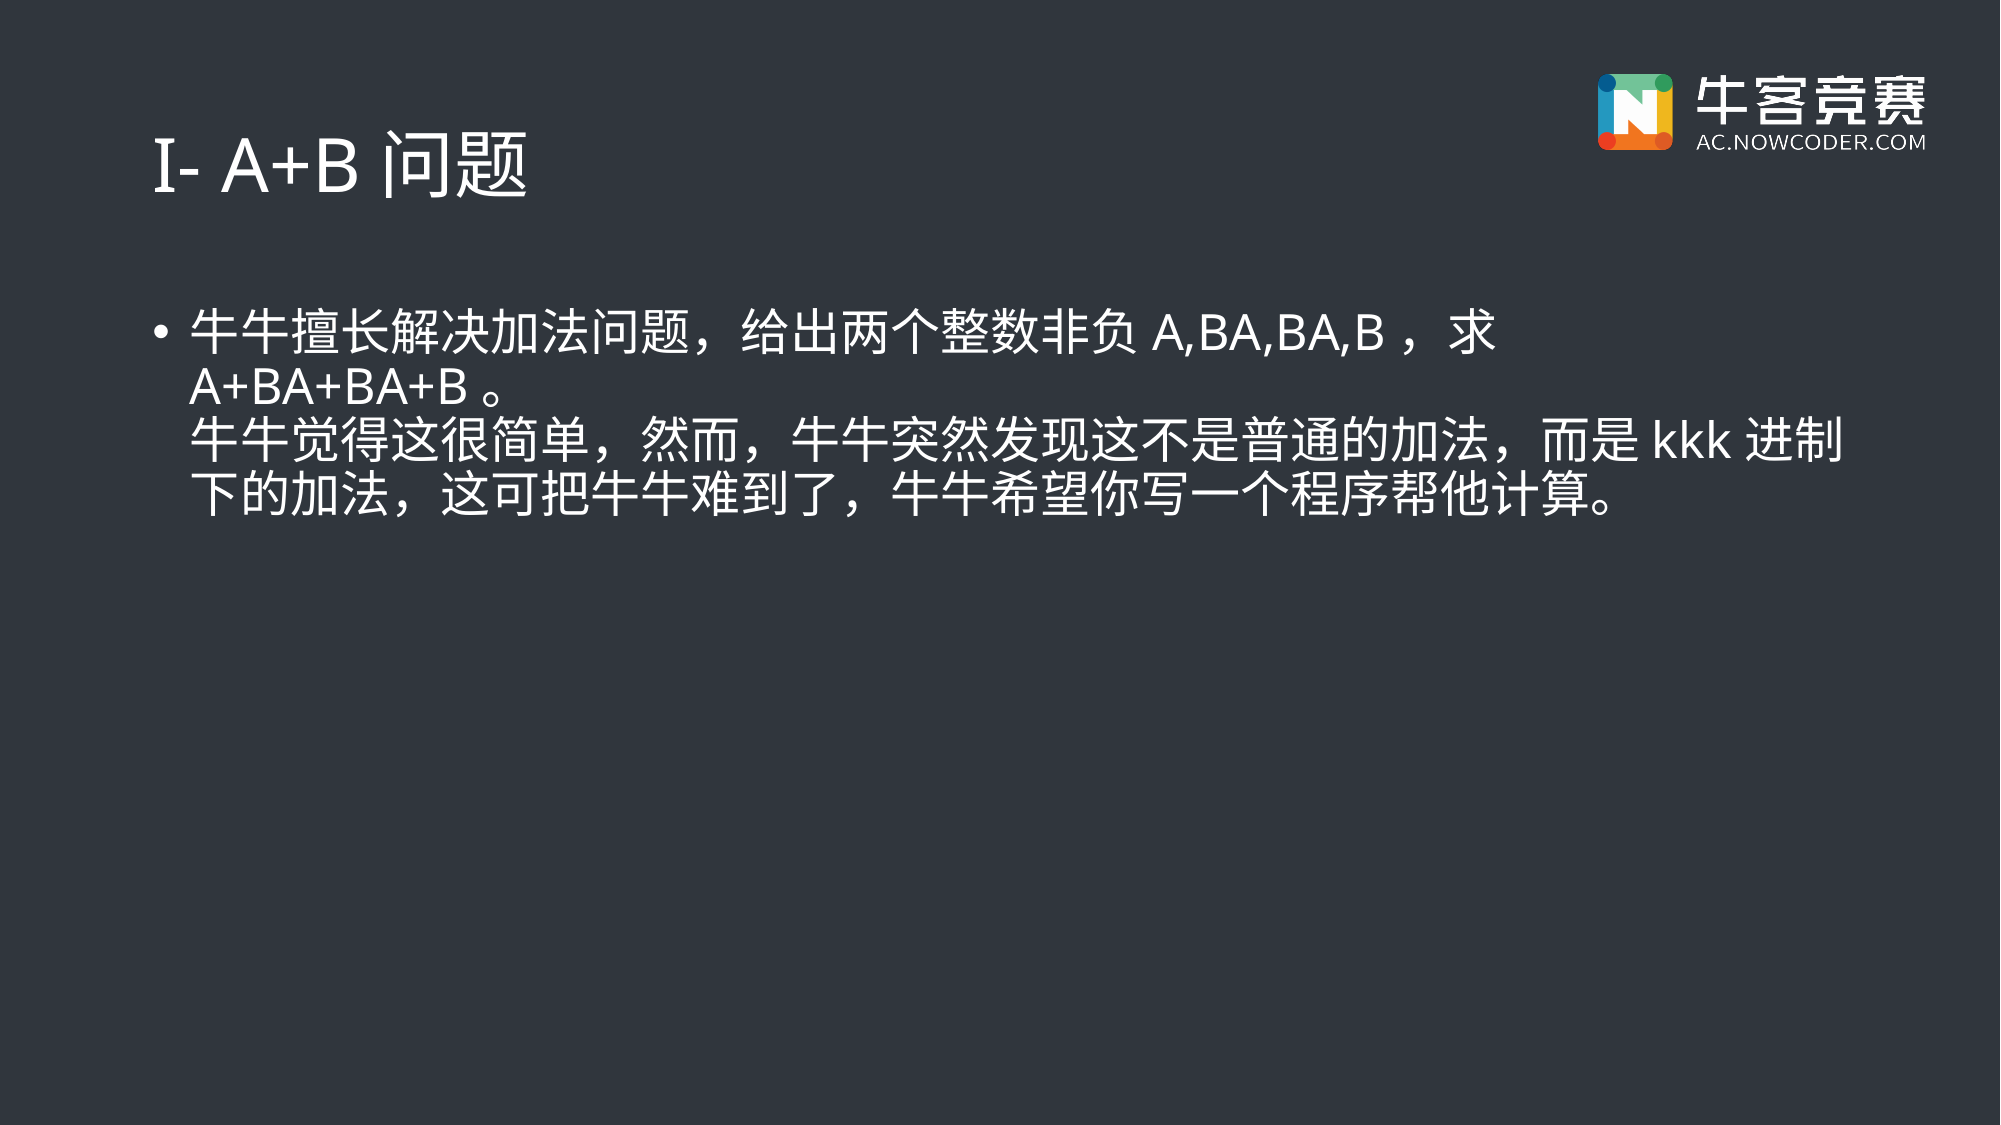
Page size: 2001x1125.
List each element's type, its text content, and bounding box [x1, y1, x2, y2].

picture [1863, 74, 1925, 150]
title I- A+B问题 [137, 59, 1863, 278]
list 牛牛擅长解决加法问题，给出两个整数非负A,BA,BA,B，求A+BA+BA+B。 牛牛觉得这很简单，然而，牛牛突然发现这不是普通的加法，而是kkk进制下的加法，这可把牛牛难到了，牛牛希望你写一个程序帮他计算。 [137, 299, 1863, 1014]
